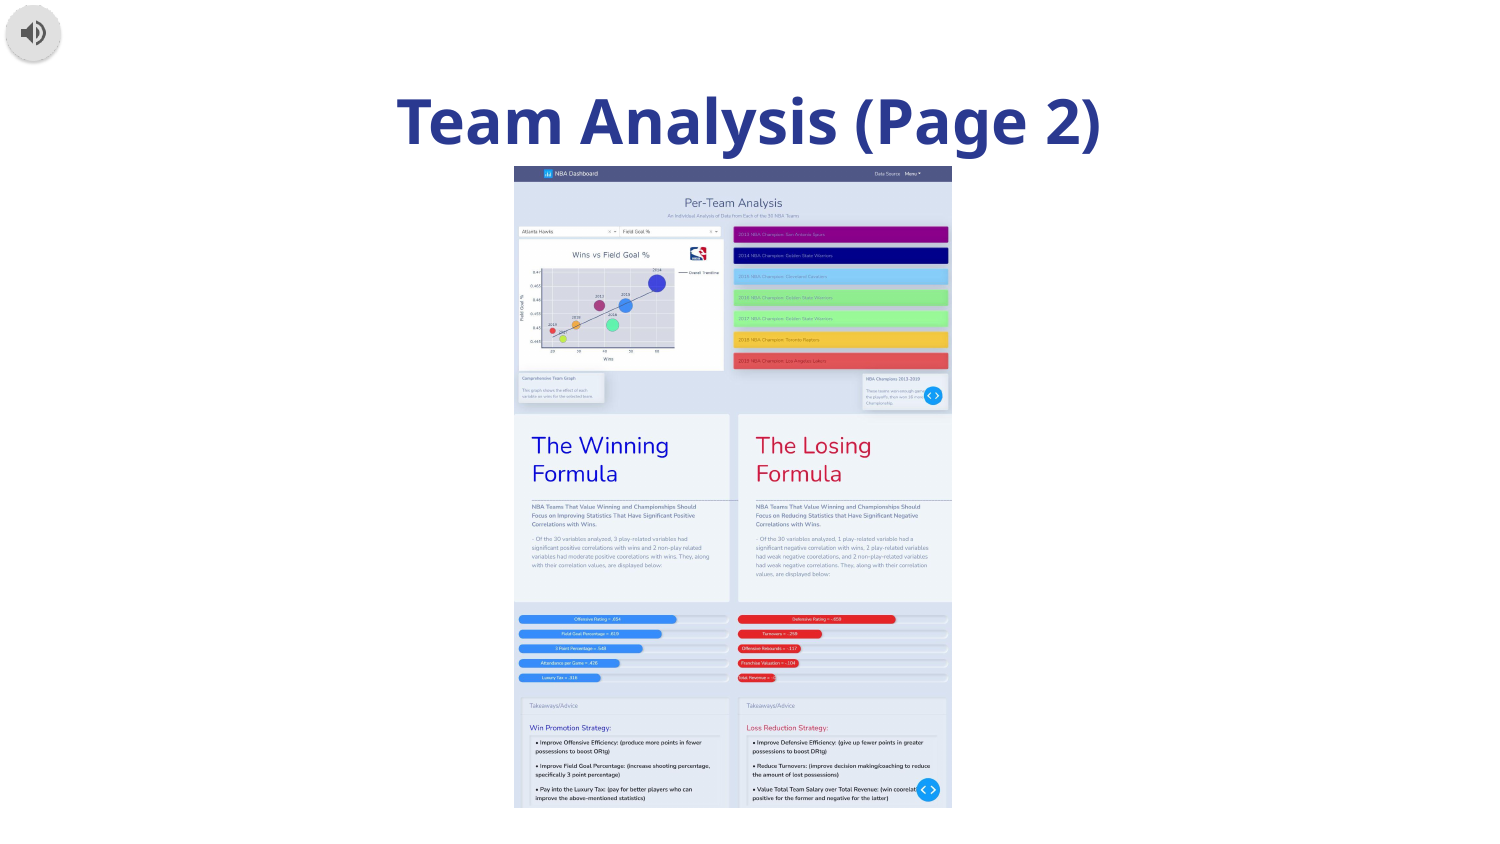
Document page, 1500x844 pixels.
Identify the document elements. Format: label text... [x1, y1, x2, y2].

picture [514, 166, 952, 808]
picture [0, 0, 66, 66]
title Team Analysis (Page 2) [51, 67, 1449, 167]
